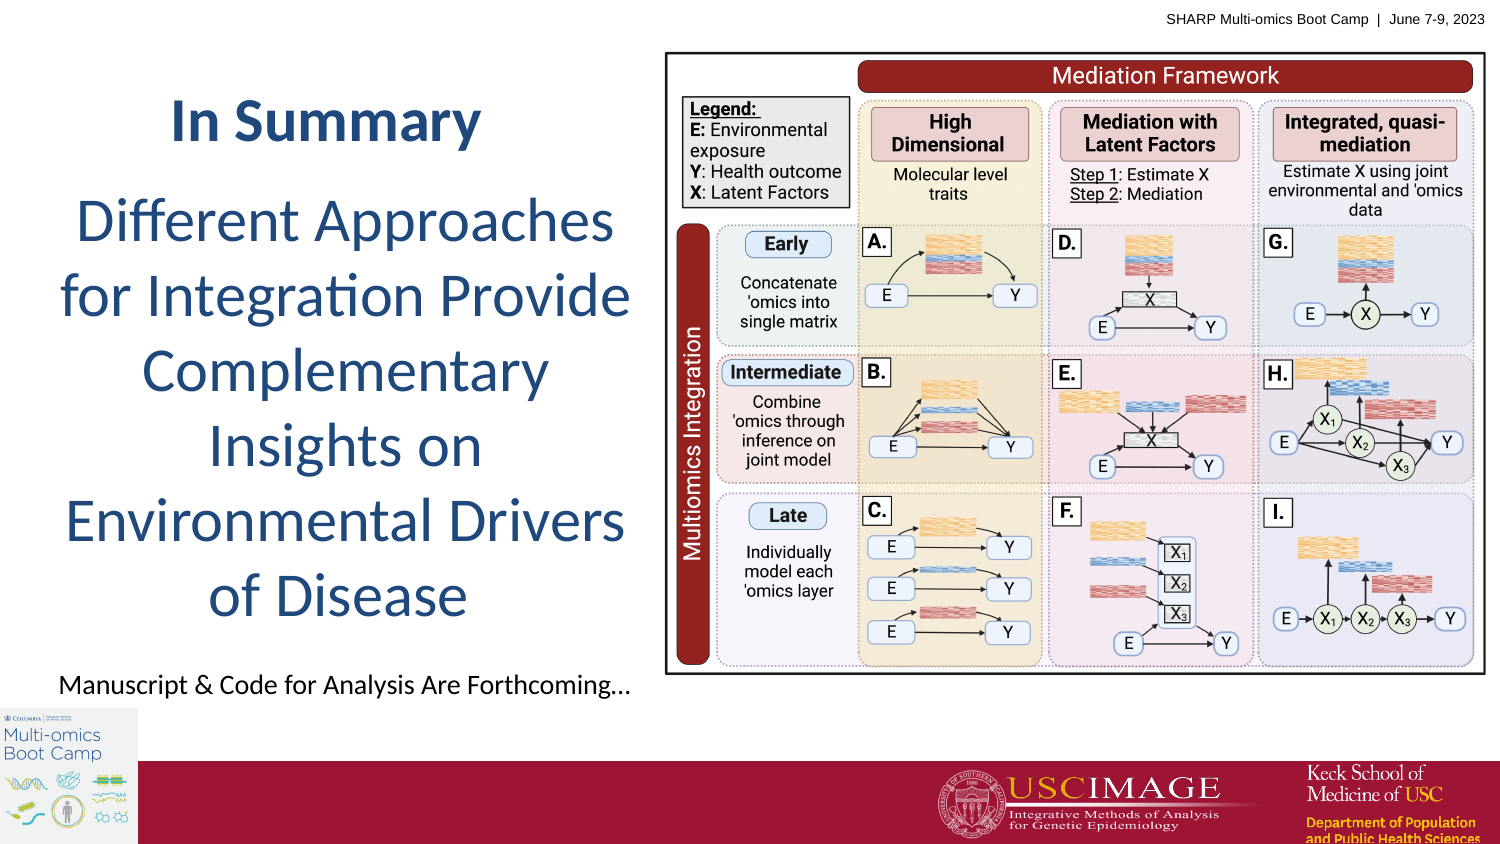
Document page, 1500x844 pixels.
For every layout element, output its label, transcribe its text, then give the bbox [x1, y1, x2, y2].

picture [663, 46, 1486, 682]
title Different Approaches for Integration Provide Complementary Insights on Environmental Drivers of Disease [28, 171, 658, 625]
picture [926, 760, 1328, 844]
text_box In Summary [108, 71, 545, 161]
picture [0, 708, 138, 844]
text_box Manuscript & Code for Analysis Are Forthcoming… [43, 659, 647, 708]
